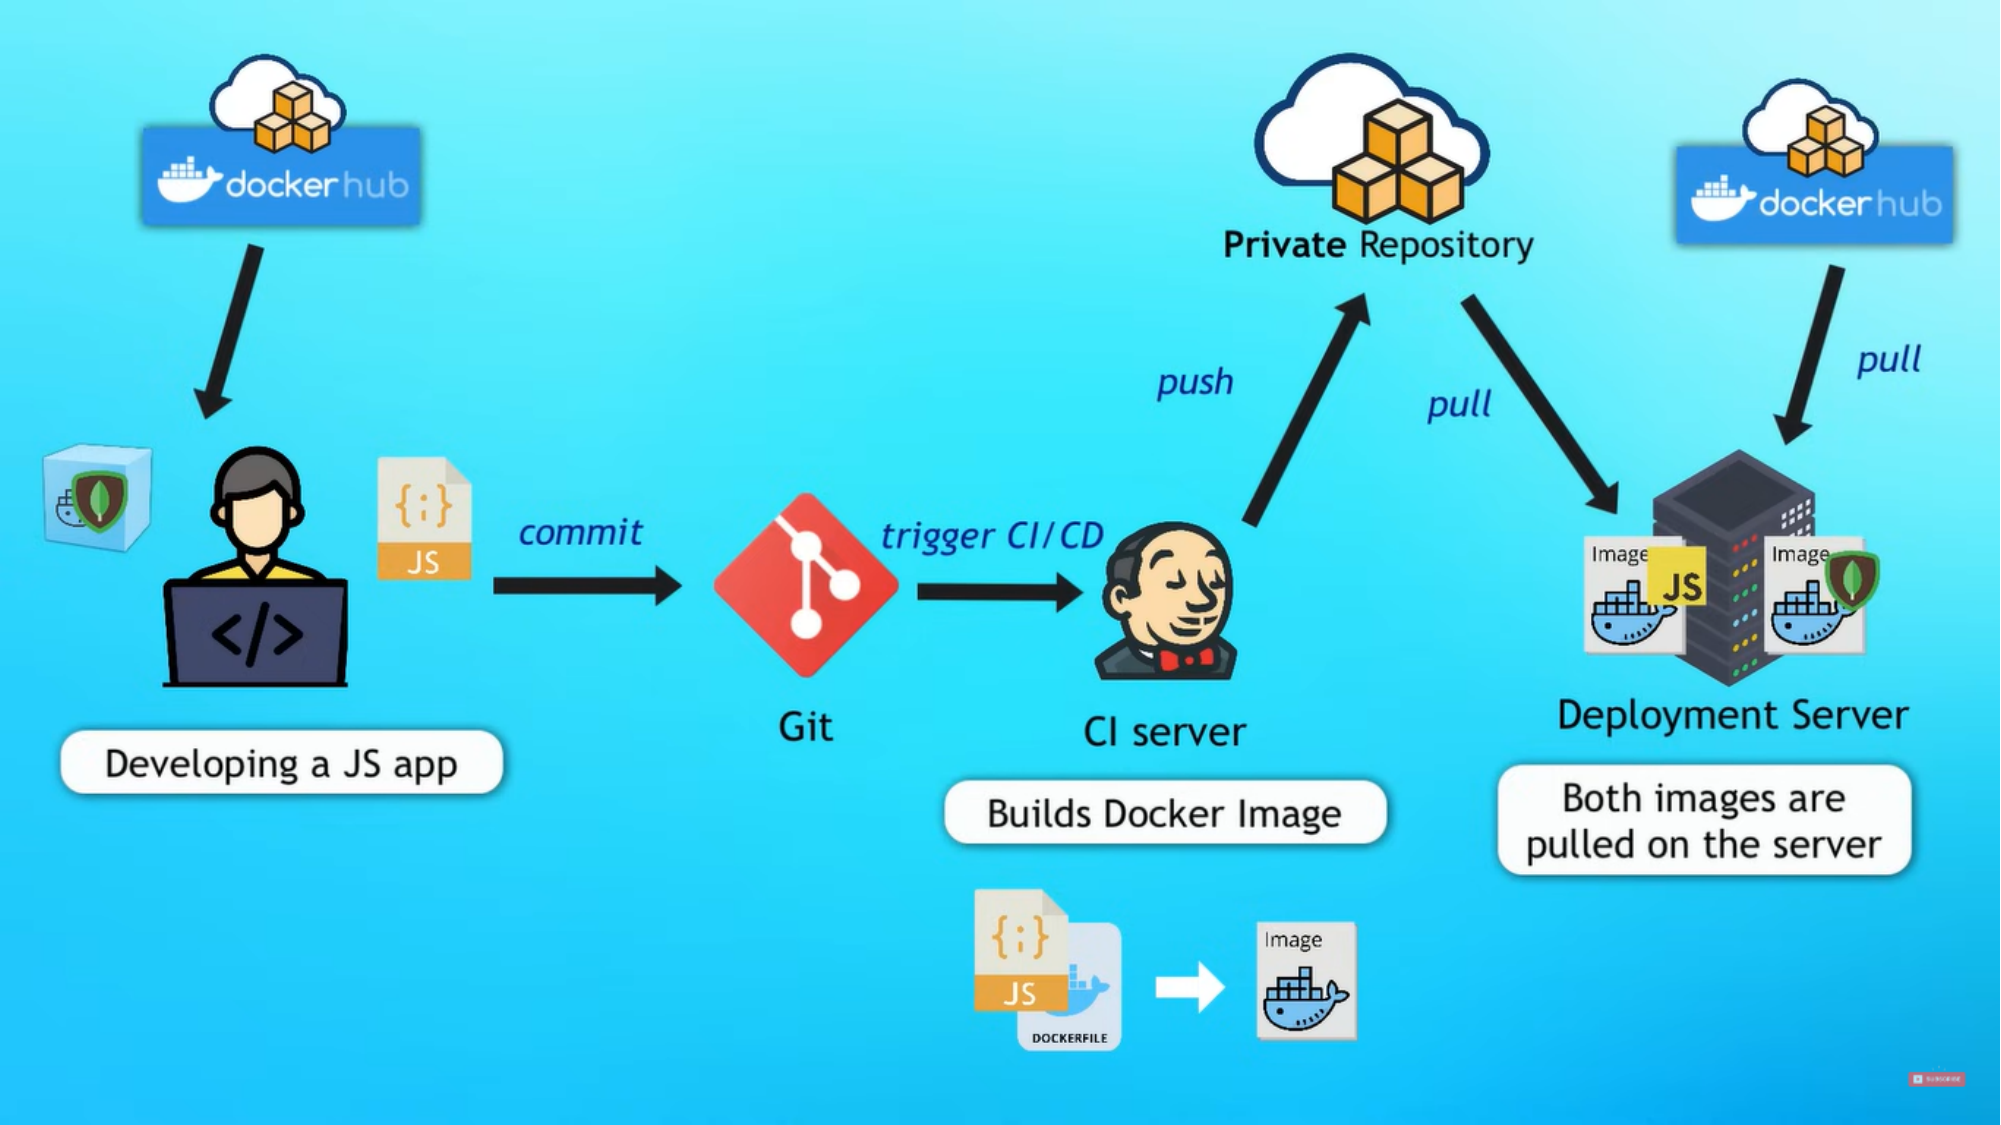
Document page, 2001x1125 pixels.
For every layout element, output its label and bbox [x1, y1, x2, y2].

list [0, 0, 2000, 1125]
